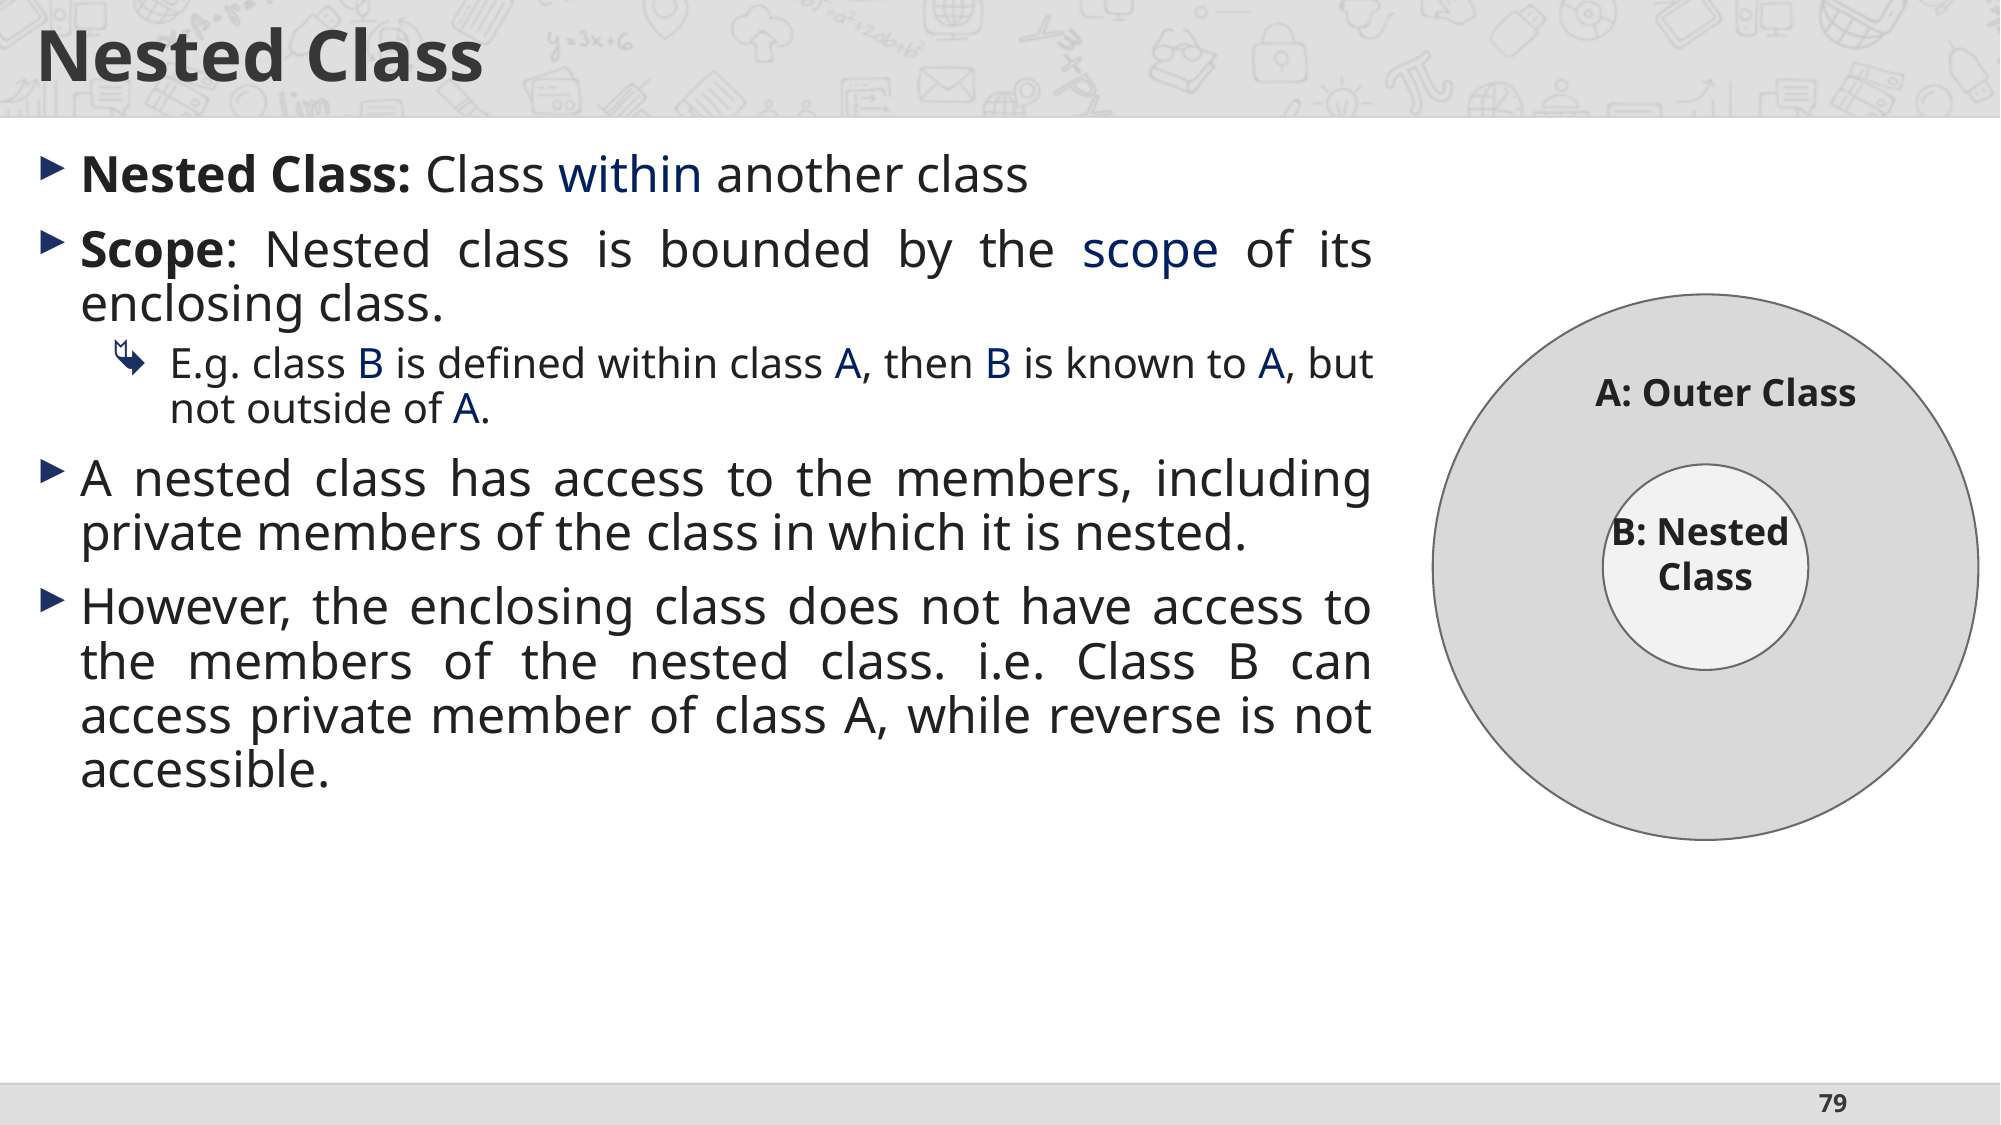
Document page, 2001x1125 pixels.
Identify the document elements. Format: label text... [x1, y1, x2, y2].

list Nested Class: Class within another class Scope: Nested class is bounded by the scope of its enclosing class. E.g. class B is defined within class A, then B is known to A, but not outside of A. A nested class has access to the members, including private members of the class in which it is nested. However, the enclosing class does not have access to the members of the nested class. i.e. Class B can access private member of class A, while reverse is not accessible. [21, 141, 1389, 1059]
text_box [1626, 463, 1785, 500]
text_box A: Outer Class [1580, 361, 1873, 421]
text_box [1608, 605, 1803, 671]
title Nested Class [0, 0, 2000, 117]
text_box B: Nested Class [1596, 500, 1815, 605]
text_box [1431, 293, 1980, 841]
